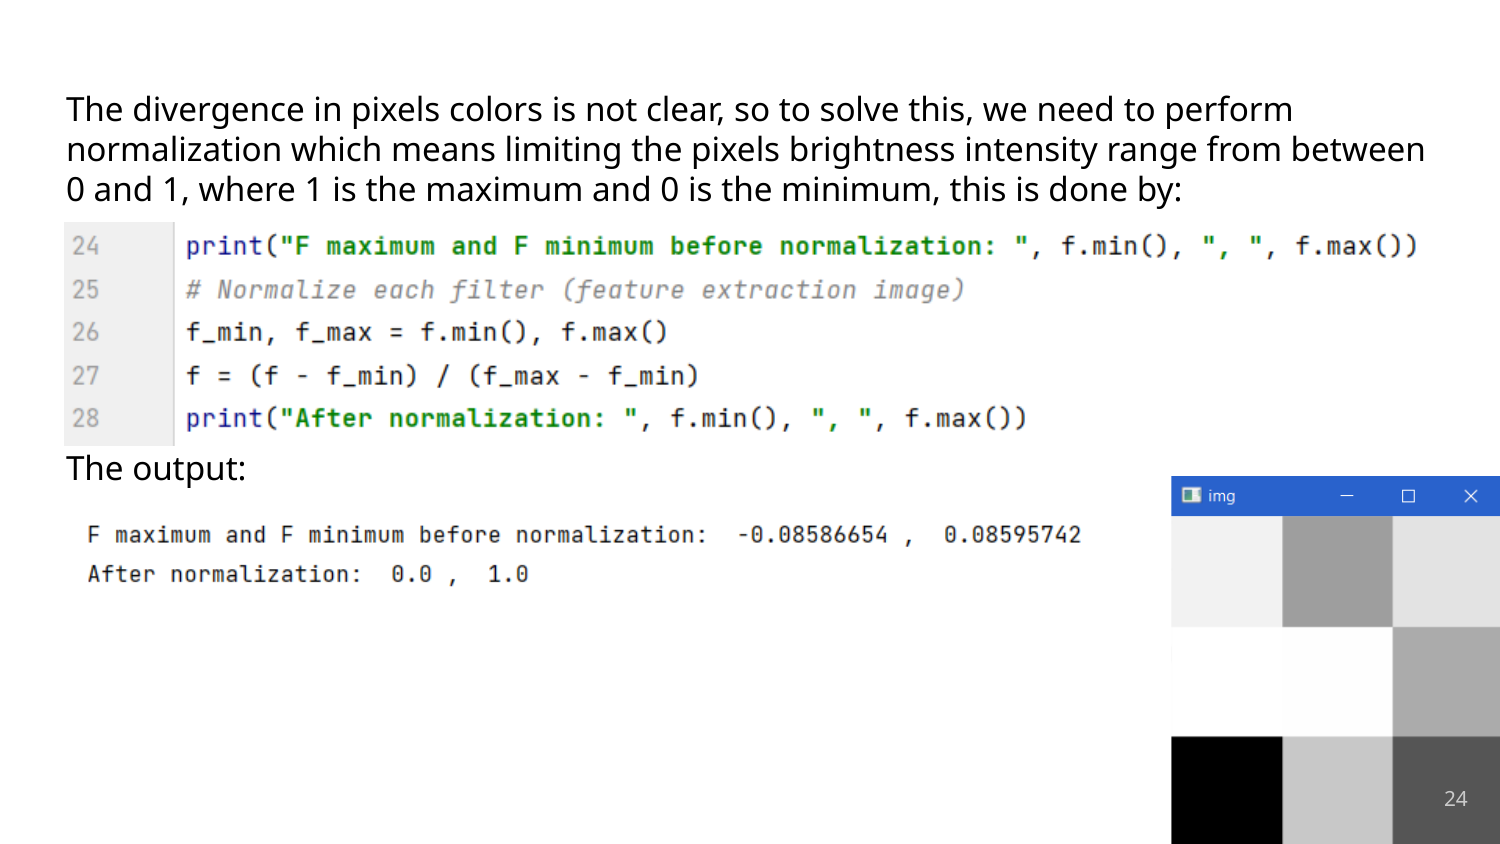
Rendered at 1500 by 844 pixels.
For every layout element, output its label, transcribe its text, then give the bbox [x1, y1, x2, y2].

picture [63, 222, 1437, 447]
picture [1170, 475, 1500, 844]
title The divergence in pixels colors is not clear, so to solve this, we need to perform normalization which means limiting the pixels brightness intensity range from between 0 and 1, where 1 is the maximum and 0 is the minimum, this is done by: The output: [51, 72, 1449, 770]
picture [74, 509, 1115, 600]
